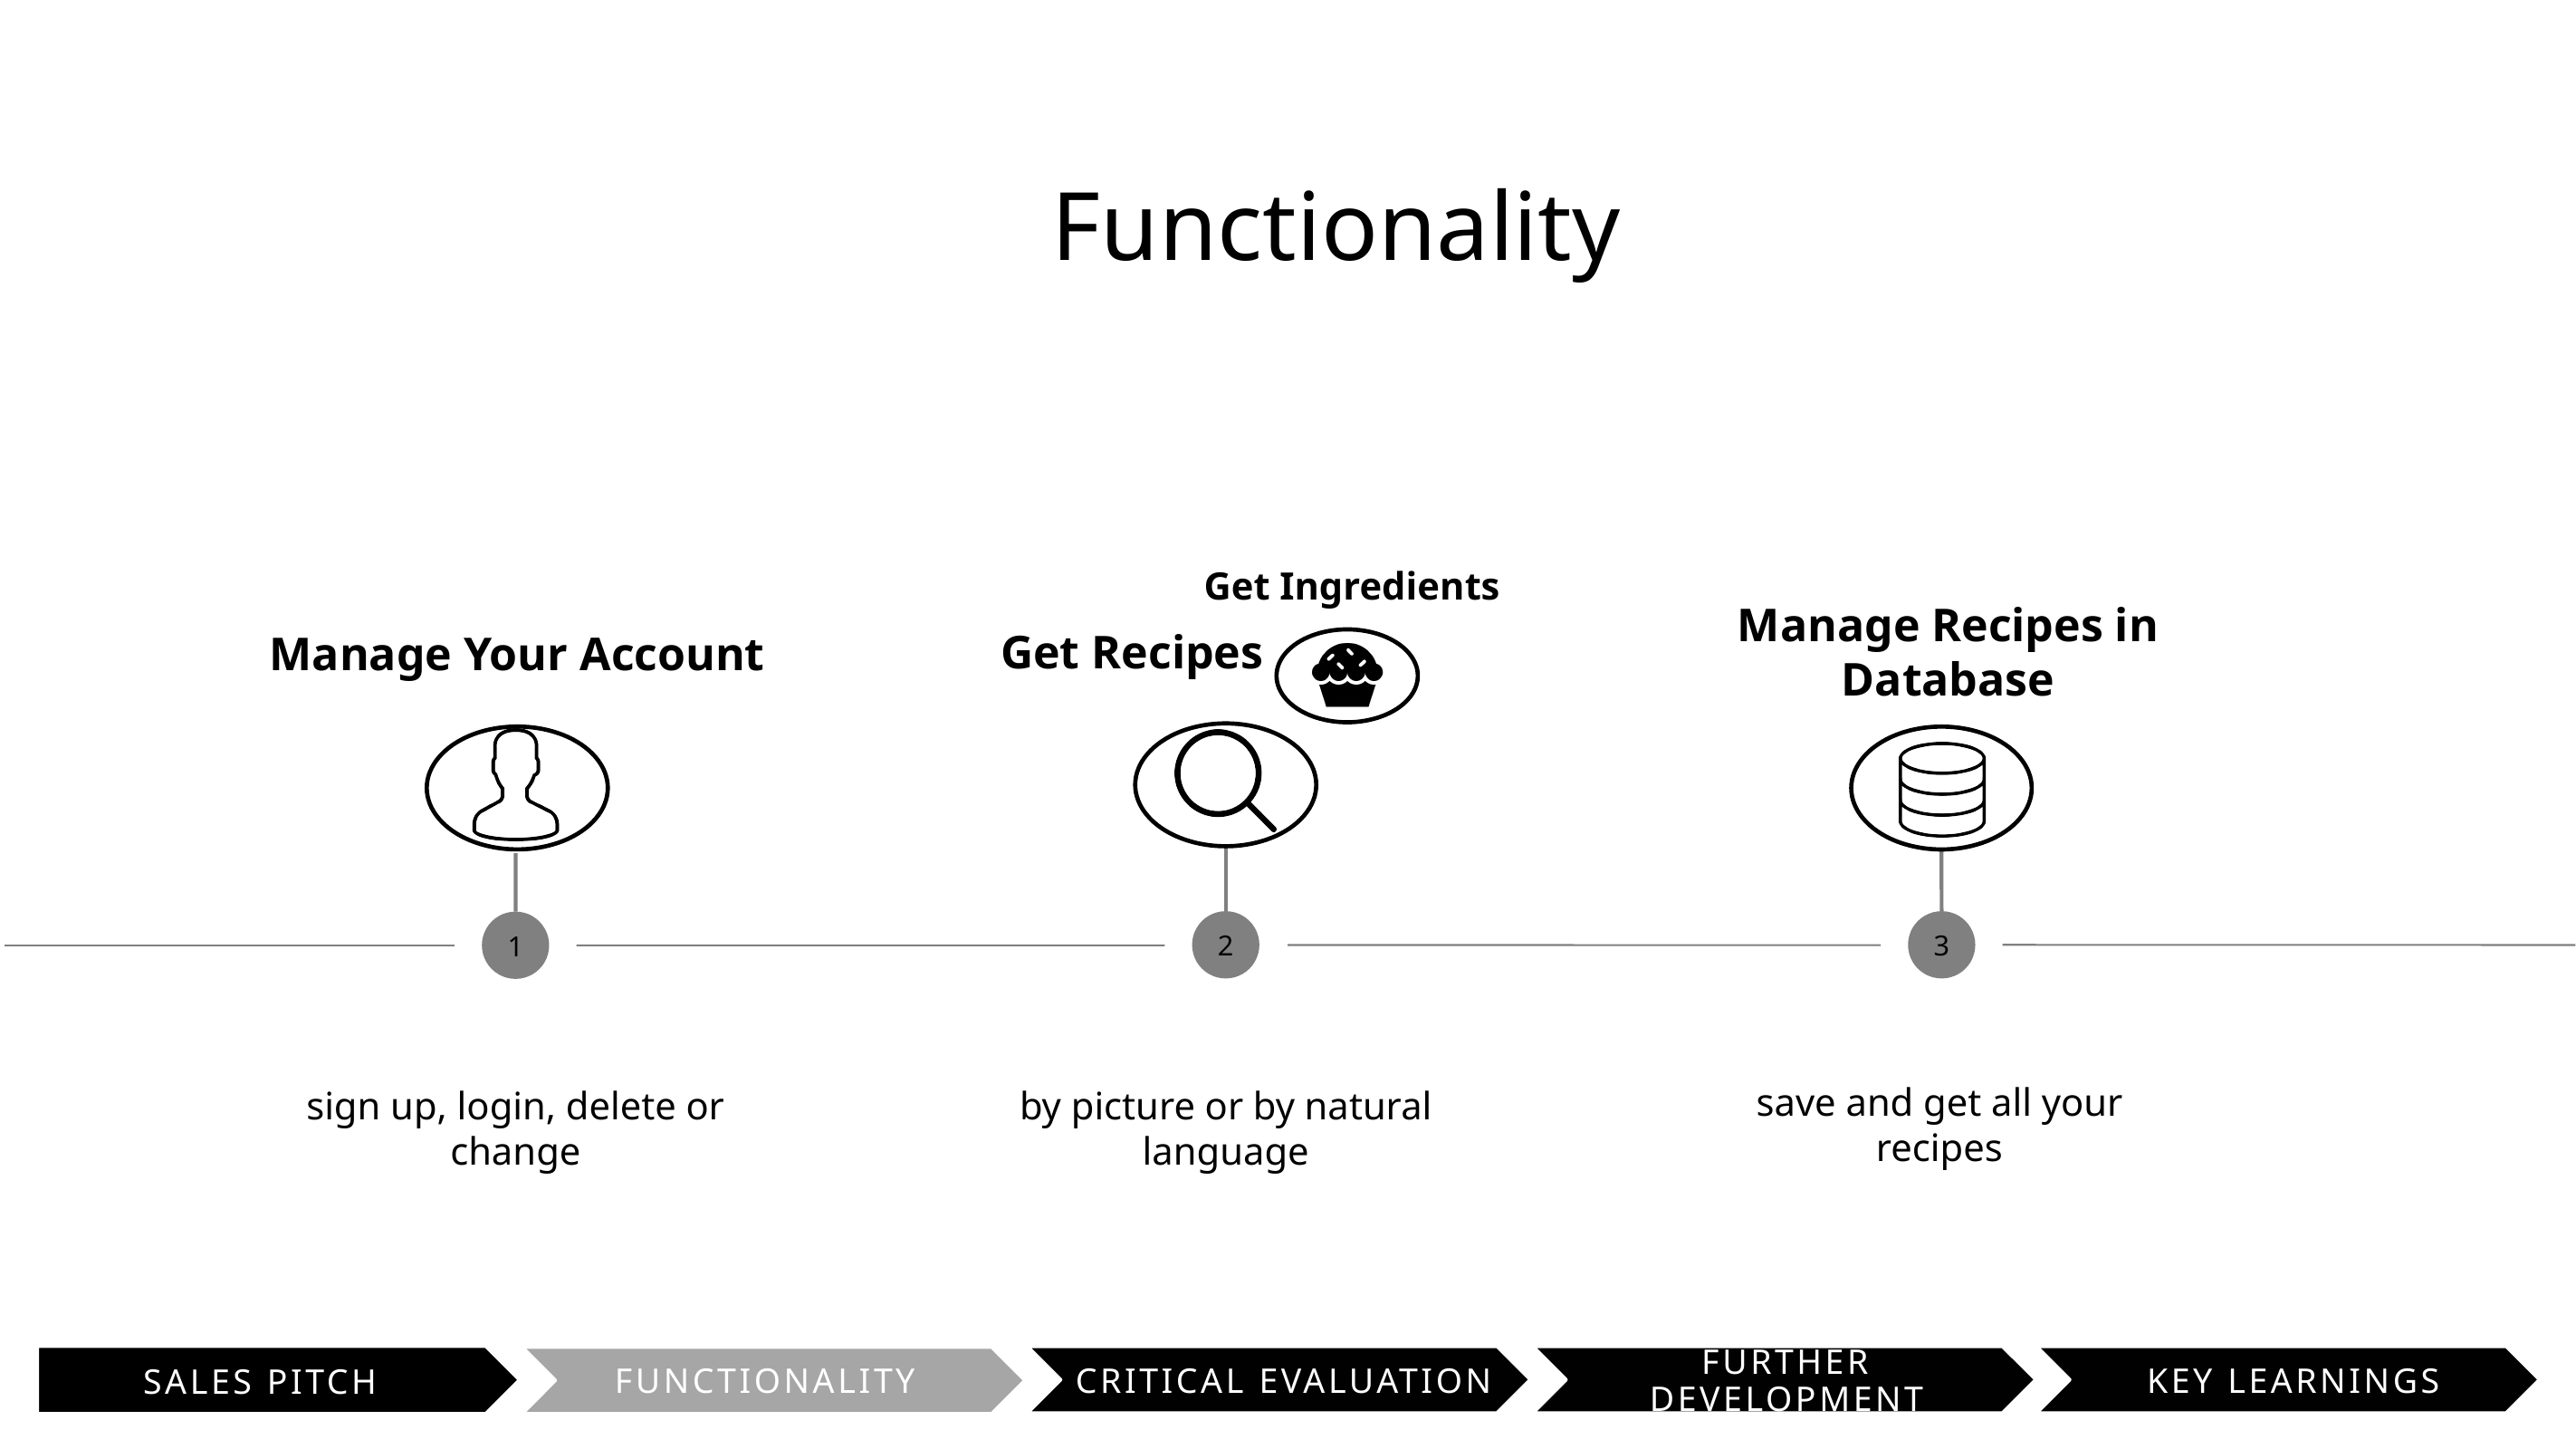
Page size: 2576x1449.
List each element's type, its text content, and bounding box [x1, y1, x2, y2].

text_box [1135, 723, 1317, 847]
text_box Get Recipes [825, 613, 1440, 688]
text_box [1321, 719, 1374, 723]
picture [1305, 633, 1391, 719]
text_box [426, 741, 459, 835]
text_box Manage Your Account [210, 615, 825, 690]
title Functionality [236, 7, 2437, 437]
text_box [1319, 629, 1375, 633]
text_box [1629, 612, 2267, 1181]
text_box [1276, 638, 1305, 714]
text_box [572, 739, 608, 837]
picture [459, 727, 572, 841]
text_box 1 [482, 911, 550, 979]
text_box by picture or by natural language [1005, 1071, 1447, 1183]
text_box sign up, login, delete or change [294, 1071, 736, 1183]
text_box Get Ingredients [1039, 552, 1654, 618]
text_box [1391, 638, 1418, 713]
text_box 2 [1192, 911, 1259, 979]
text_box [472, 841, 562, 849]
